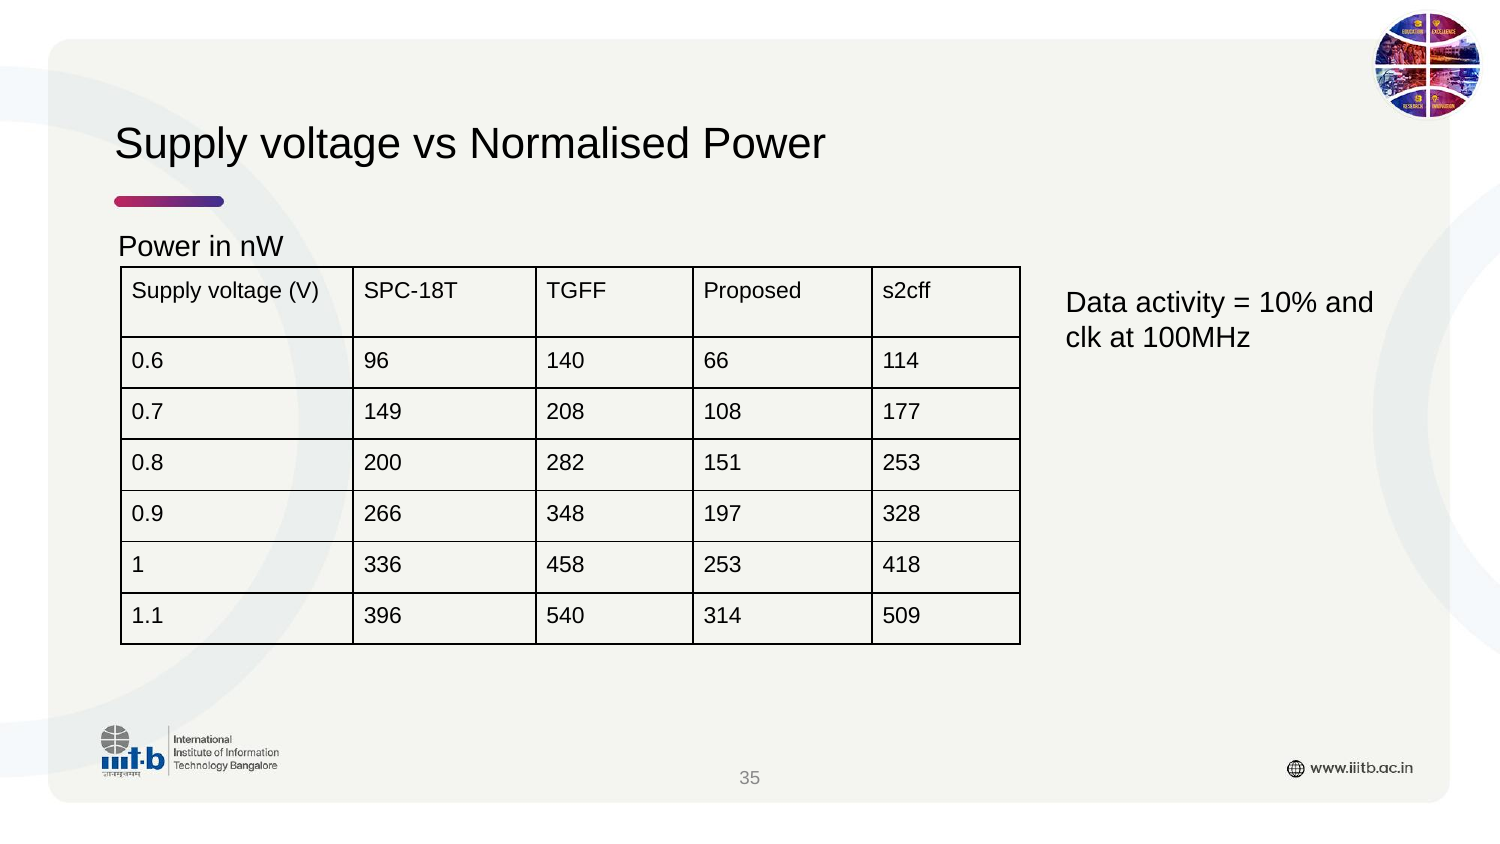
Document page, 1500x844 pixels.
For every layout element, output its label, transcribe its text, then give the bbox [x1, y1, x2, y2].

table_cell 418 [873, 542, 1019, 592]
text_box Power in nW [103, 212, 430, 278]
table_cell 151 [694, 440, 871, 490]
table_cell 282 [537, 440, 692, 490]
table_cell 1 [122, 542, 352, 592]
table_cell 0.7 [122, 389, 352, 438]
table_cell 177 [873, 389, 1019, 438]
table_cell 1.1 [122, 594, 352, 643]
table_cell 114 [873, 338, 1019, 387]
picture [0, 0, 1500, 844]
table_header TGFF [537, 268, 692, 336]
table_cell 140 [537, 338, 692, 387]
text_box Data activity = 10% and clk at 100MHz [1050, 268, 1392, 369]
table_cell 0.9 [122, 491, 352, 541]
table_cell 540 [537, 594, 692, 643]
table_cell 0.8 [122, 440, 352, 490]
table_header SPC-18T [354, 268, 535, 336]
table_cell 509 [873, 594, 1019, 643]
title Supply voltage vs Normalised Power [103, 91, 1397, 198]
table_cell 328 [873, 491, 1019, 541]
table_cell 253 [873, 440, 1019, 490]
table_cell 336 [354, 542, 535, 592]
table_cell 149 [354, 389, 535, 438]
table_cell 0.6 [122, 338, 352, 387]
table_cell 458 [537, 542, 692, 592]
table_cell 197 [694, 491, 871, 541]
table_header Supply voltage (V) [122, 278, 352, 336]
table_cell 396 [354, 594, 535, 643]
table_header Proposed [694, 268, 871, 336]
table_cell 66 [694, 338, 871, 387]
table_cell 200 [354, 440, 535, 490]
table_cell 108 [694, 389, 871, 438]
slide_number ‹#› [715, 754, 785, 799]
table_cell 348 [537, 491, 692, 541]
table_cell 96 [354, 338, 535, 387]
table_header s2cff [873, 268, 1019, 336]
table_cell 208 [537, 389, 692, 438]
table_cell 253 [694, 542, 871, 592]
table_cell 266 [354, 491, 535, 541]
table_cell 314 [694, 594, 871, 643]
